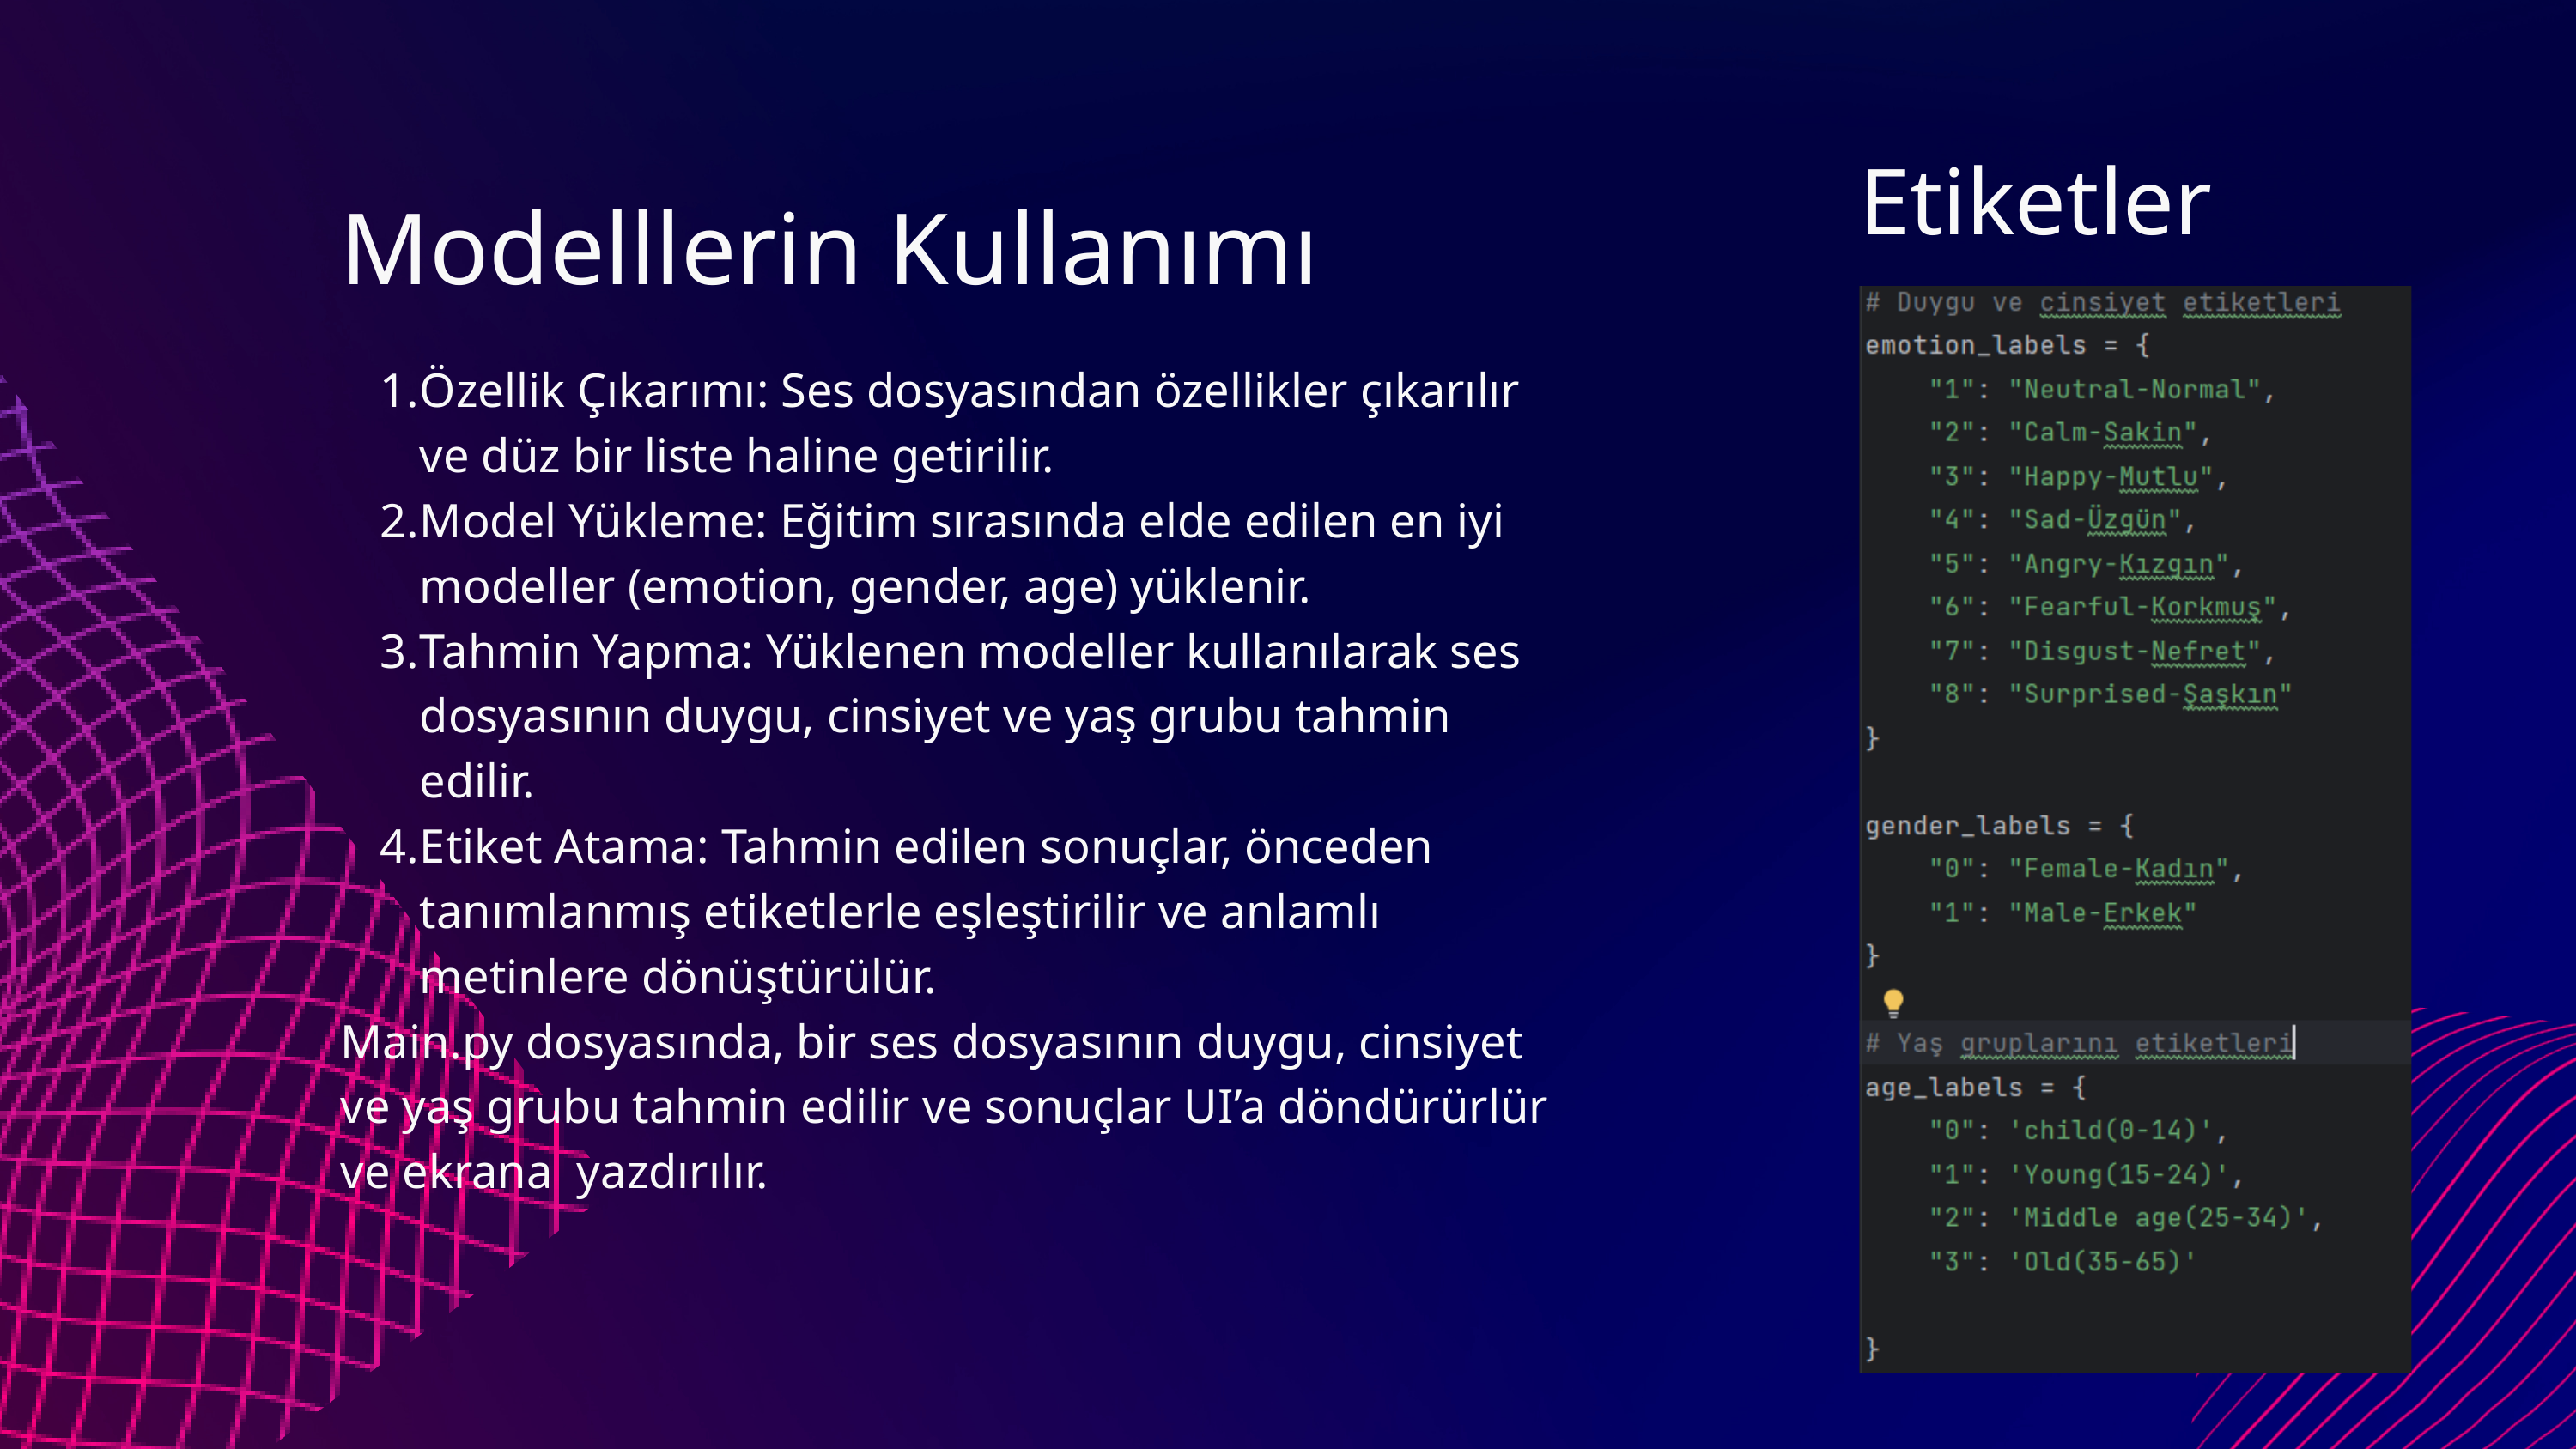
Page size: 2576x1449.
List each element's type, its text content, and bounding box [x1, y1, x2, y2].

text_box [0, 373, 614, 1449]
text_box [2189, 1006, 2576, 1449]
text_box Etiketler [1859, 143, 2375, 253]
text_box [0, 0, 2576, 1449]
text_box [340, 187, 1555, 1180]
text_box [1859, 286, 2412, 1373]
